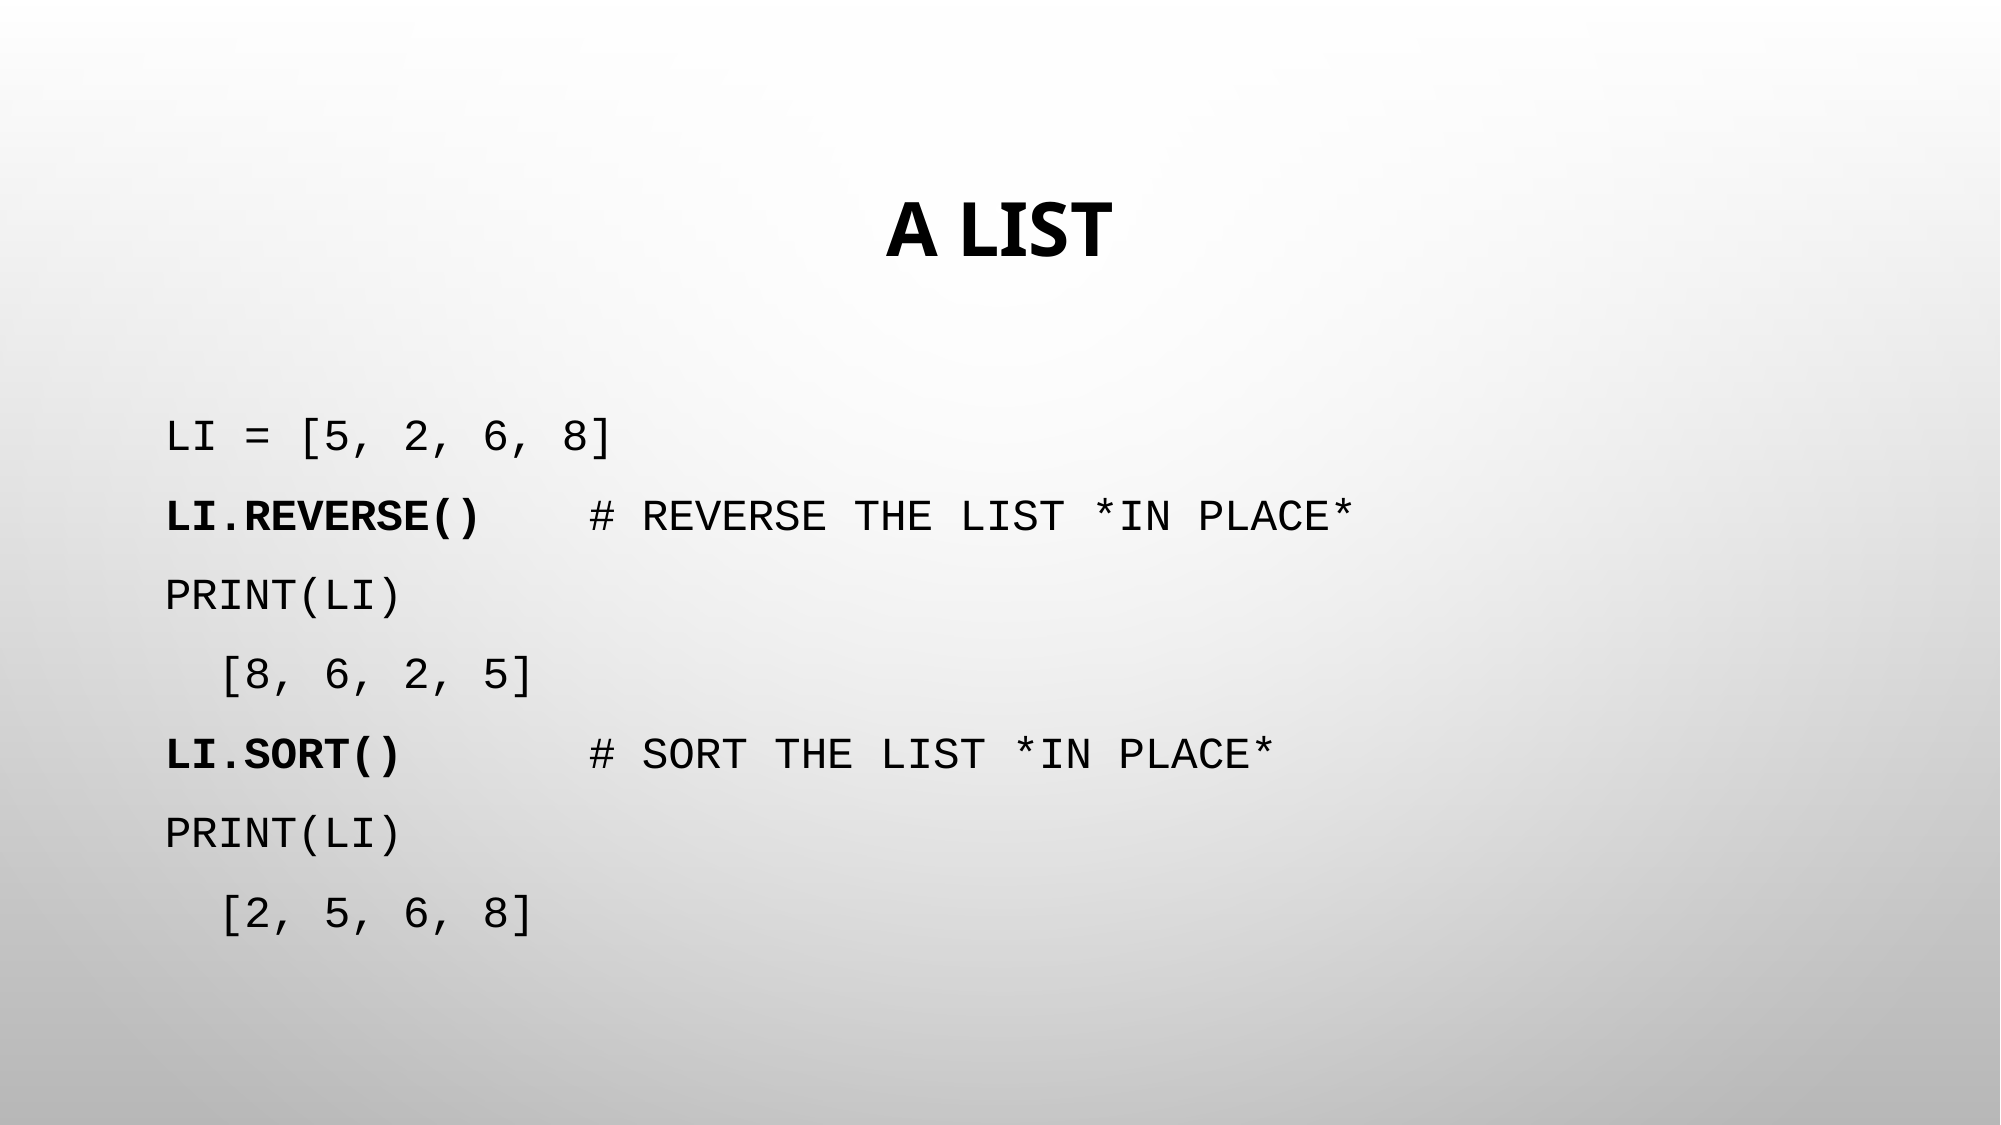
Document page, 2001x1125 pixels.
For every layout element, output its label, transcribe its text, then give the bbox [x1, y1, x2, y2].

title A LIST [149, 101, 1851, 364]
list LI = [5, 2, 6, 8] LI.REVERSE() # REVERSE THE LIST *IN PLACE* PRINT(LI) [8, 6, 2, 5] LI.SORT() # SORT THE LIST *IN PLACE* PRINT(LI) [2, 5, 6, 8] [149, 388, 1851, 950]
picture [0, 0, 2000, 1125]
